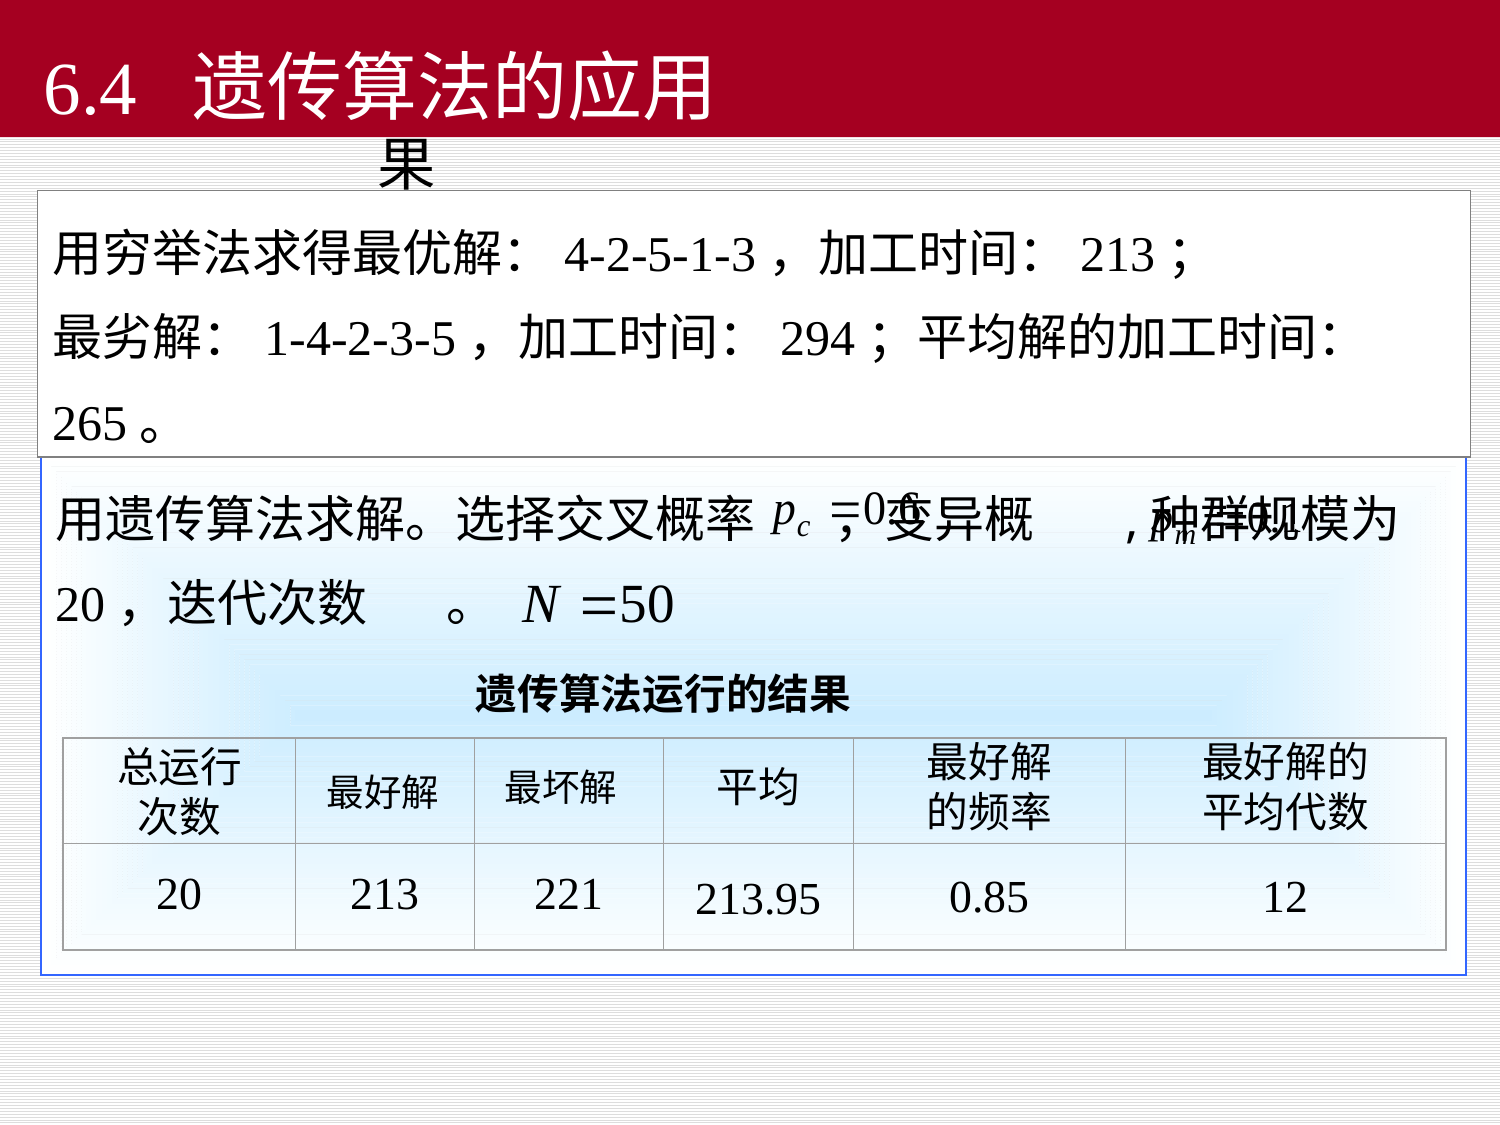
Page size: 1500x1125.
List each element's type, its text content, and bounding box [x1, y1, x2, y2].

text_box 遗传算法运行的结果 [374, 660, 1063, 725]
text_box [761, 479, 928, 544]
text_box 表9.3 遗传算法运行的结果 [362, 138, 1088, 190]
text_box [63, 738, 1446, 950]
text_box 6.4 遗传算法的应用 [0, 0, 1500, 138]
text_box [513, 574, 680, 634]
slide_number [1137, 1062, 1463, 1122]
text_box 用遗传算法求解。选择交叉概率 ，变异概 ,种群规模为20，迭代次数 。 [41, 458, 1467, 975]
text_box 用穷举法求得最优解：4-2-5-1-3，加工时间：213； 最劣解：1-4-2-3-5，加工时间：294；平均解的加工时间：265。 [37, 190, 1471, 458]
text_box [1139, 491, 1306, 551]
